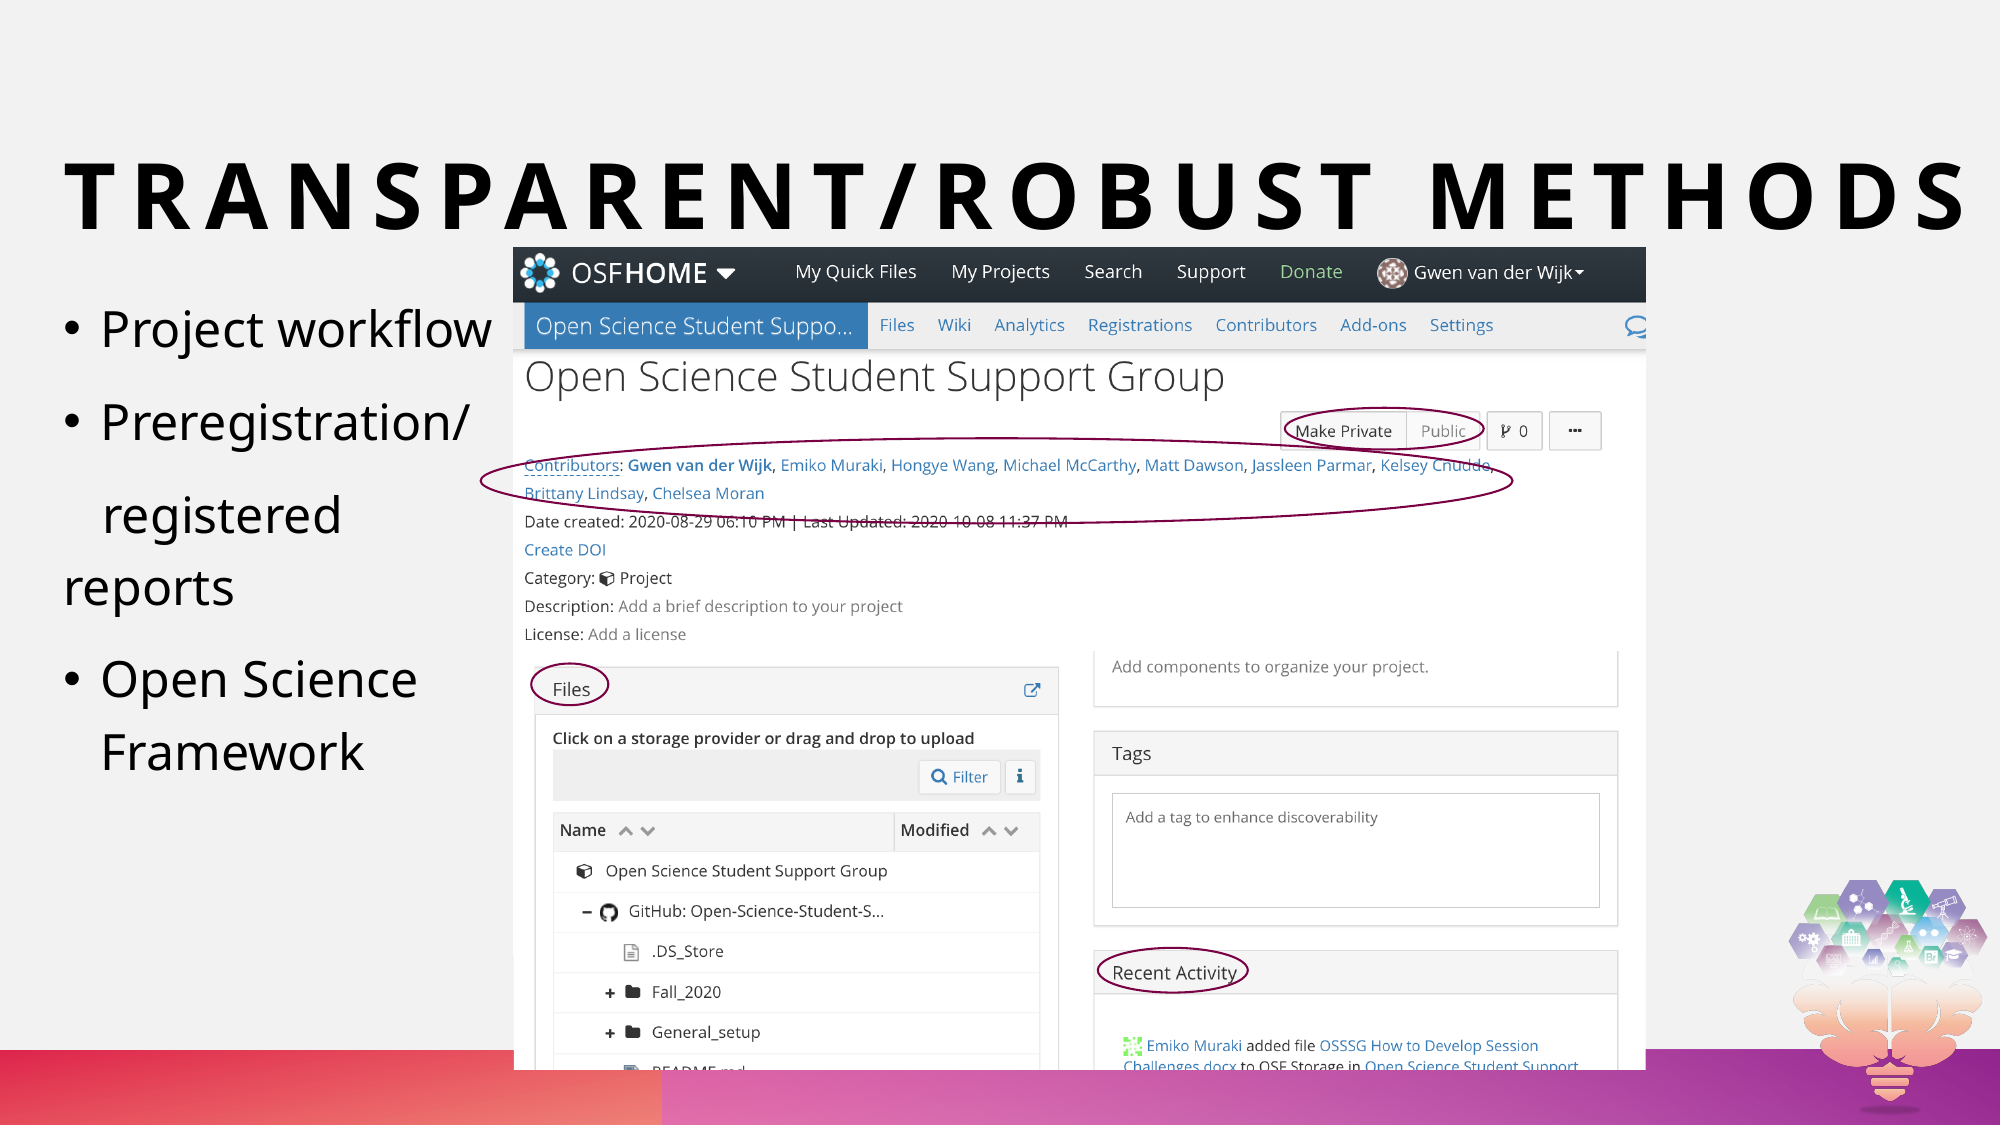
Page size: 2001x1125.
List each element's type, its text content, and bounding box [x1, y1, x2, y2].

picture [513, 247, 1646, 1070]
picture [1754, 860, 2000, 1125]
text_box [479, 464, 513, 497]
list Project workflow Preregistration/ registered reports Open Science Framework [63, 285, 513, 1042]
title Transparent/robust methods [63, 0, 1979, 248]
